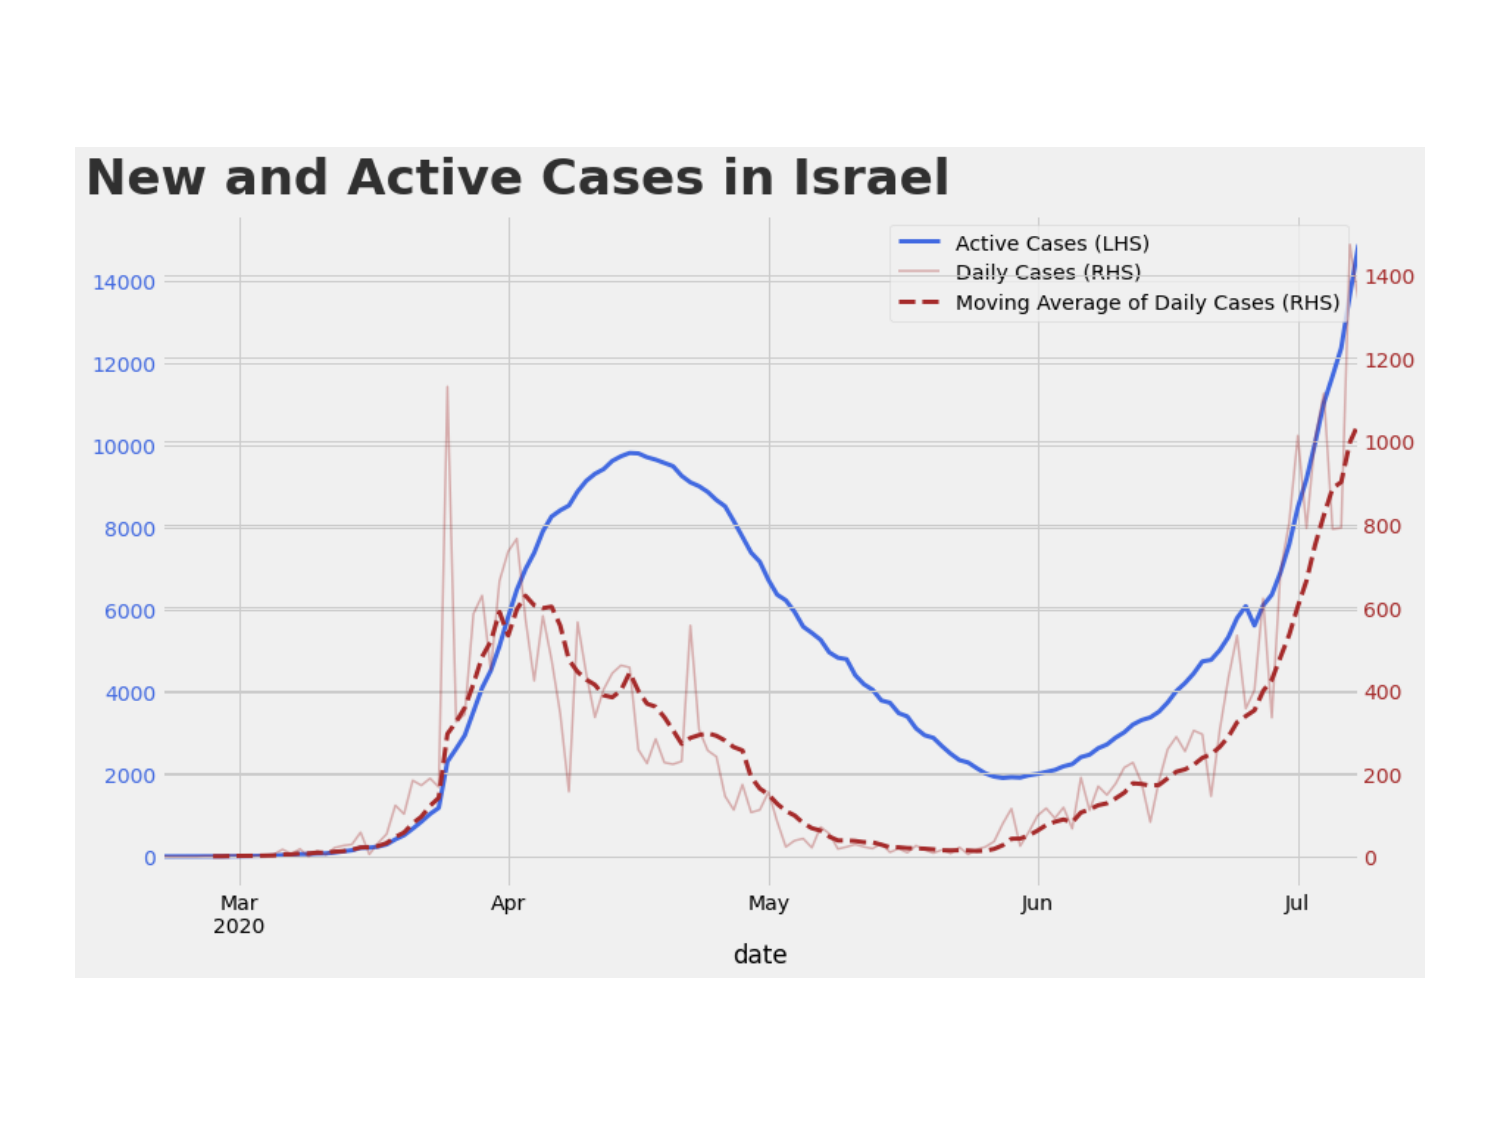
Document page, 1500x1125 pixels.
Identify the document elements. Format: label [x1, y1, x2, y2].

picture [74, 146, 1426, 979]
